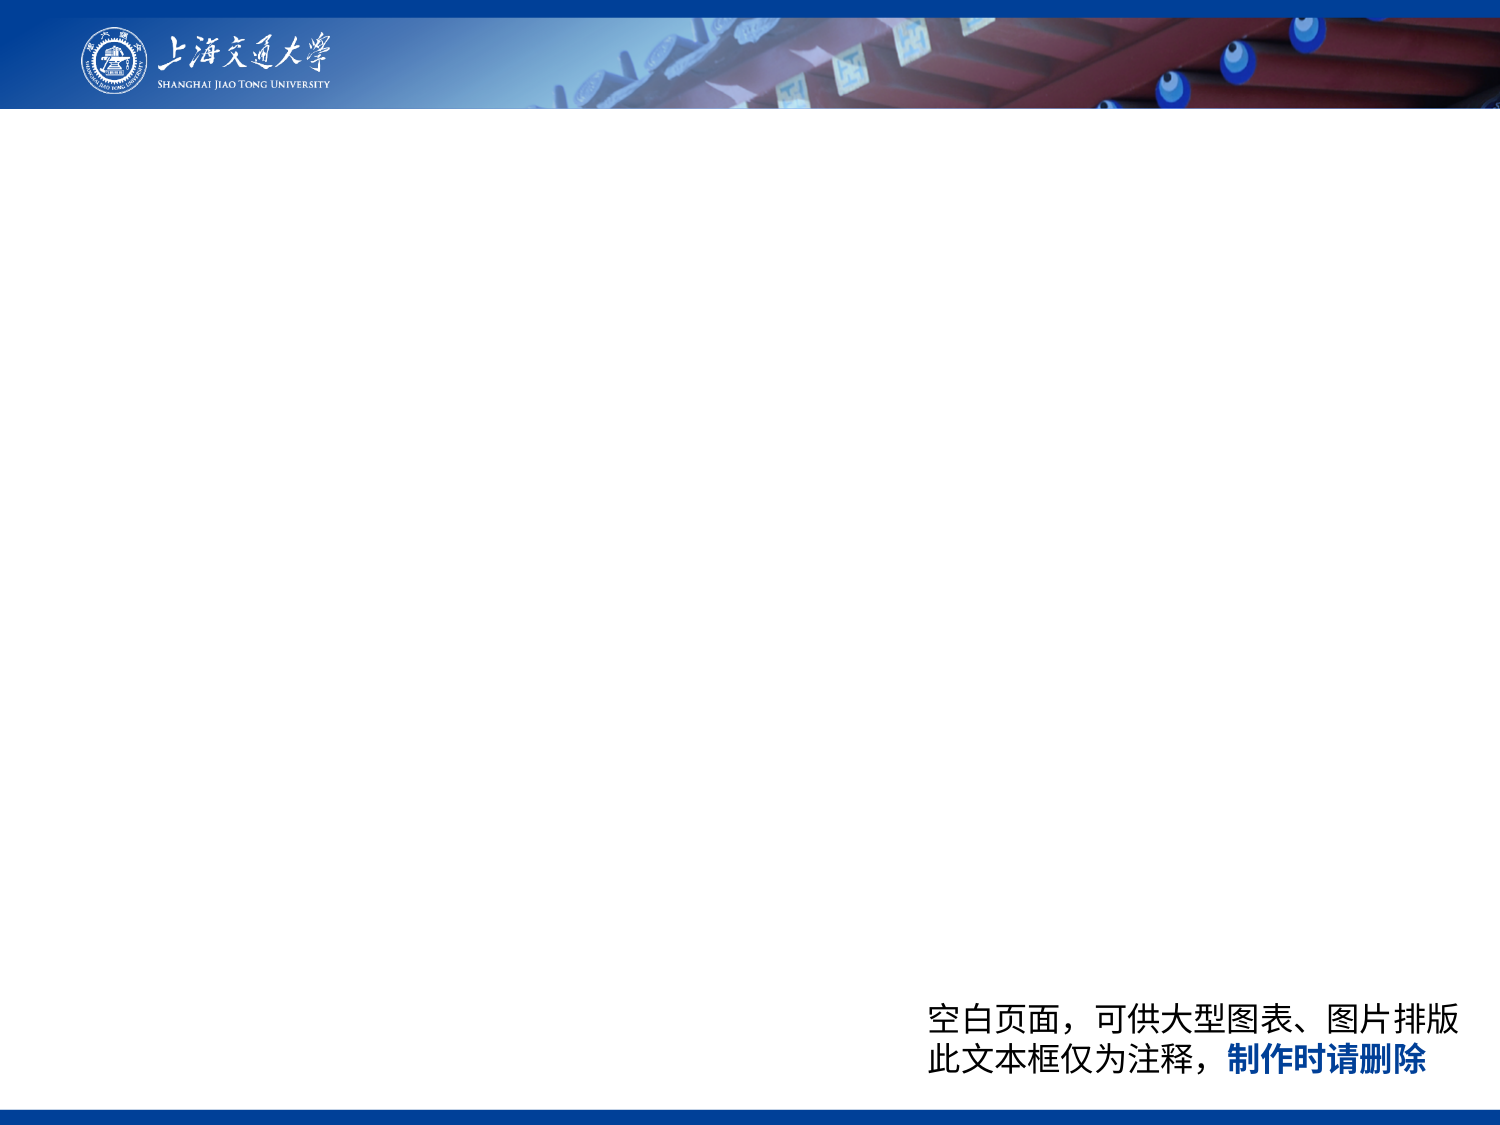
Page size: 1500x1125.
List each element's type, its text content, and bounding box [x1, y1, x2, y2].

text_box 空白页面，可供大型图表、图片排版 此文本框仅为注释，制作时请删除 [913, 990, 1475, 1086]
picture [0, 18, 1500, 109]
